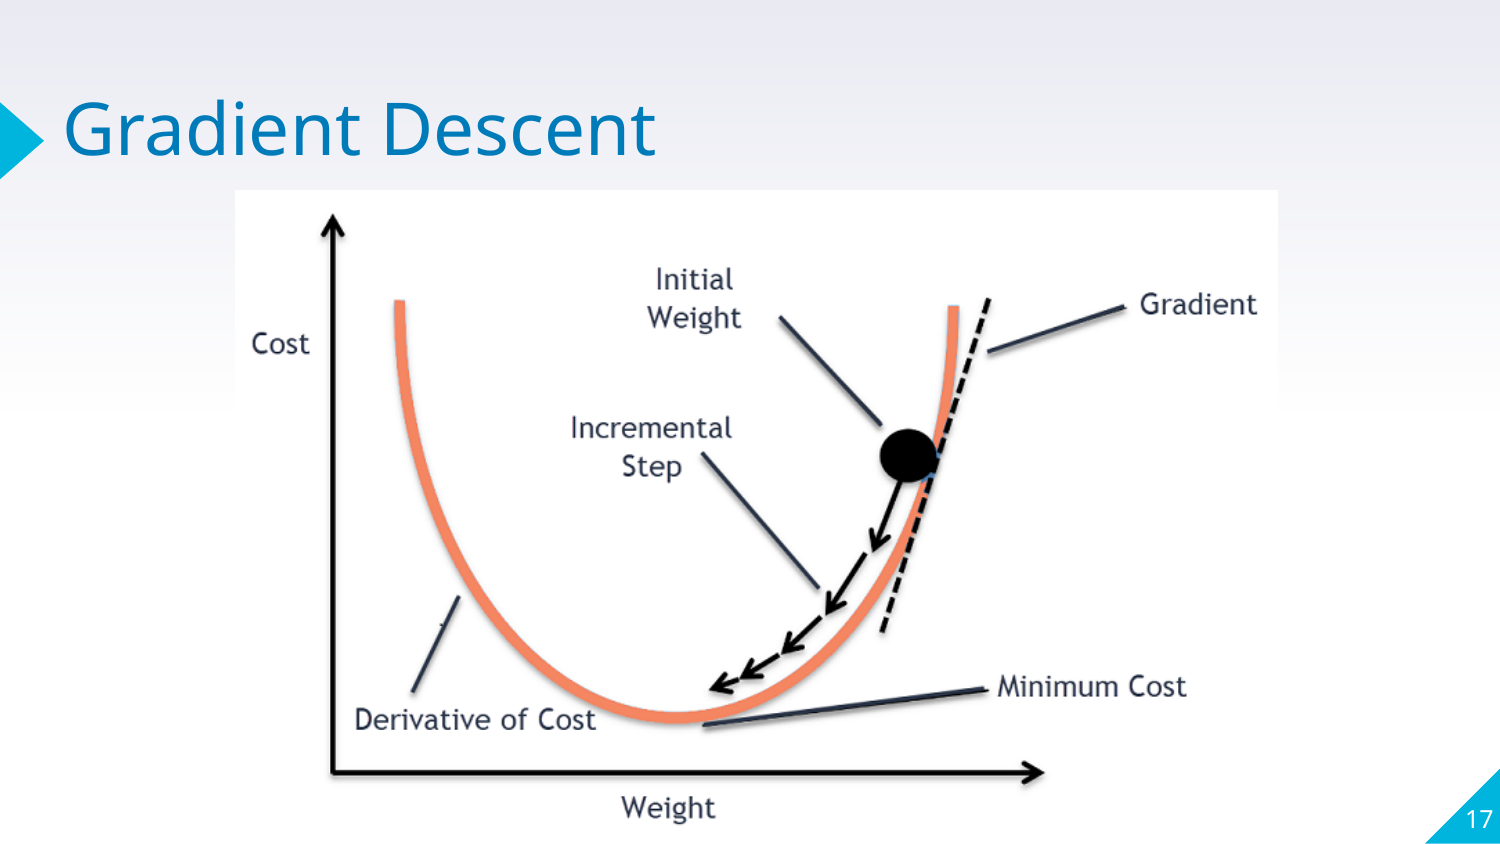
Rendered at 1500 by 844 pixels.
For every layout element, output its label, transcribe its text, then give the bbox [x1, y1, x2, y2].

title Gradient Descent [62, 99, 1179, 221]
slide_number ‹#› [1418, 760, 1494, 838]
picture [235, 190, 1278, 838]
